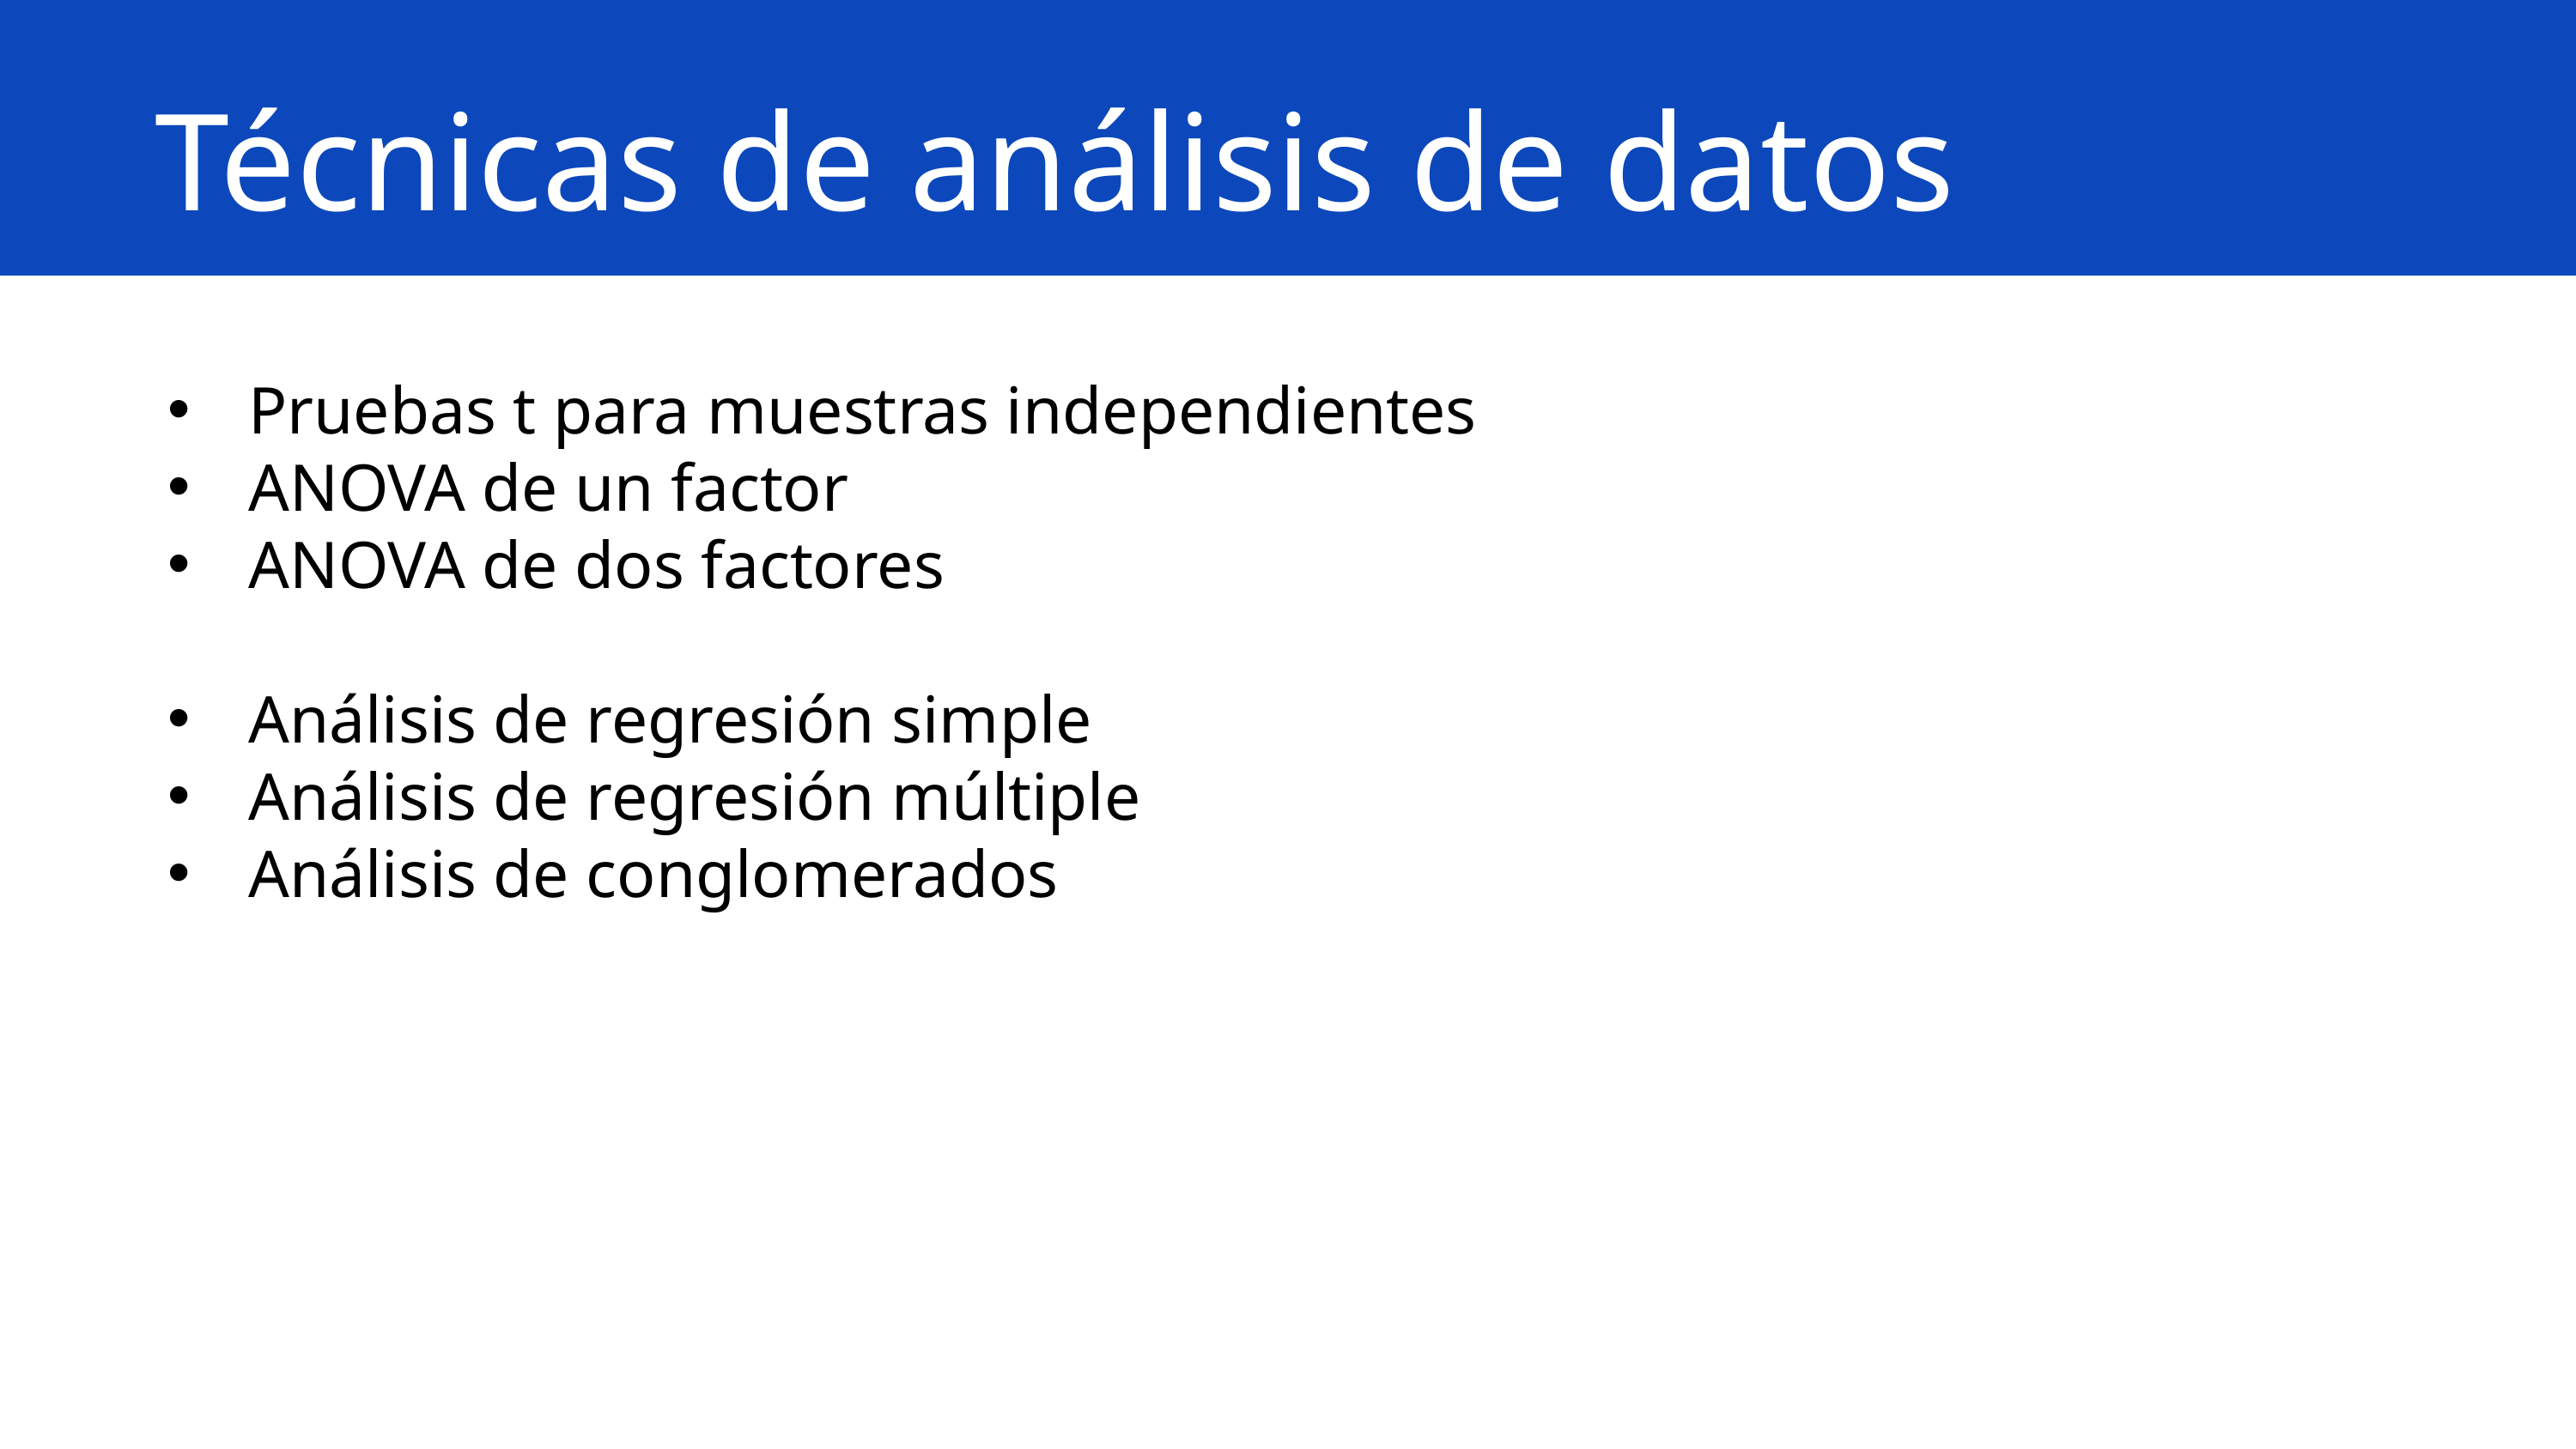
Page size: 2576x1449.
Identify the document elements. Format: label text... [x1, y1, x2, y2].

text_box Pruebas t para muestras independientes ANOVA de un factor ANOVA de dos factores Análisis de regresión simple Análisis de regresión múltiple Análisis de conglomerados [155, 363, 2454, 1149]
text_box [0, 0, 2576, 276]
text_box Técnicas de análisis de datos [155, 44, 2364, 238]
